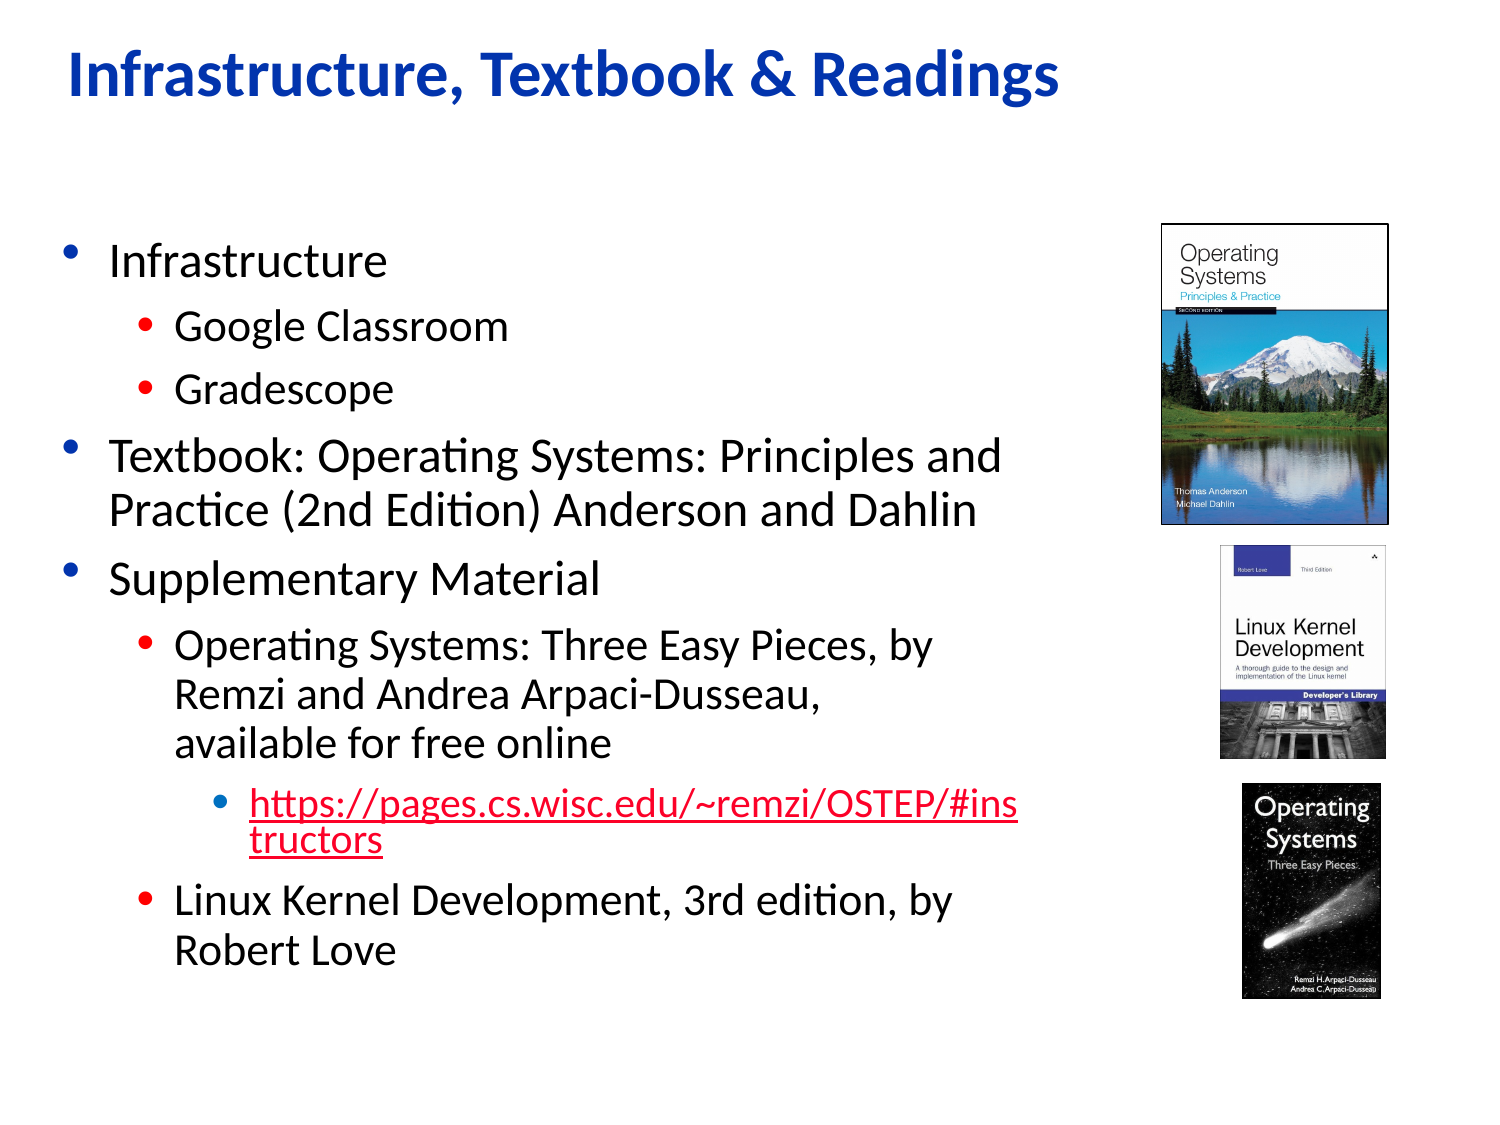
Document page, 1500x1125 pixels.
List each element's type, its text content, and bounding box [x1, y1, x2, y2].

picture [1162, 224, 1388, 524]
title Infrastructure, Textbook & Readings [52, 41, 1228, 108]
picture [1219, 544, 1387, 759]
picture [1242, 783, 1381, 1000]
list Infrastructure Google Classroom Gradescope Textbook: Operating Systems: Principles and Practice (2nd Edition) Anderson and Dahlin Supplementary Material Operating Systems: Three Easy Pieces, by Remzi and Andrea Arpaci-Dusseau, available for free online https://pages.cs.wisc.edu/~remzi/OSTEP/#instructors Linux Kernel Development, 3rd edition, by Robert Love [46, 227, 1043, 966]
